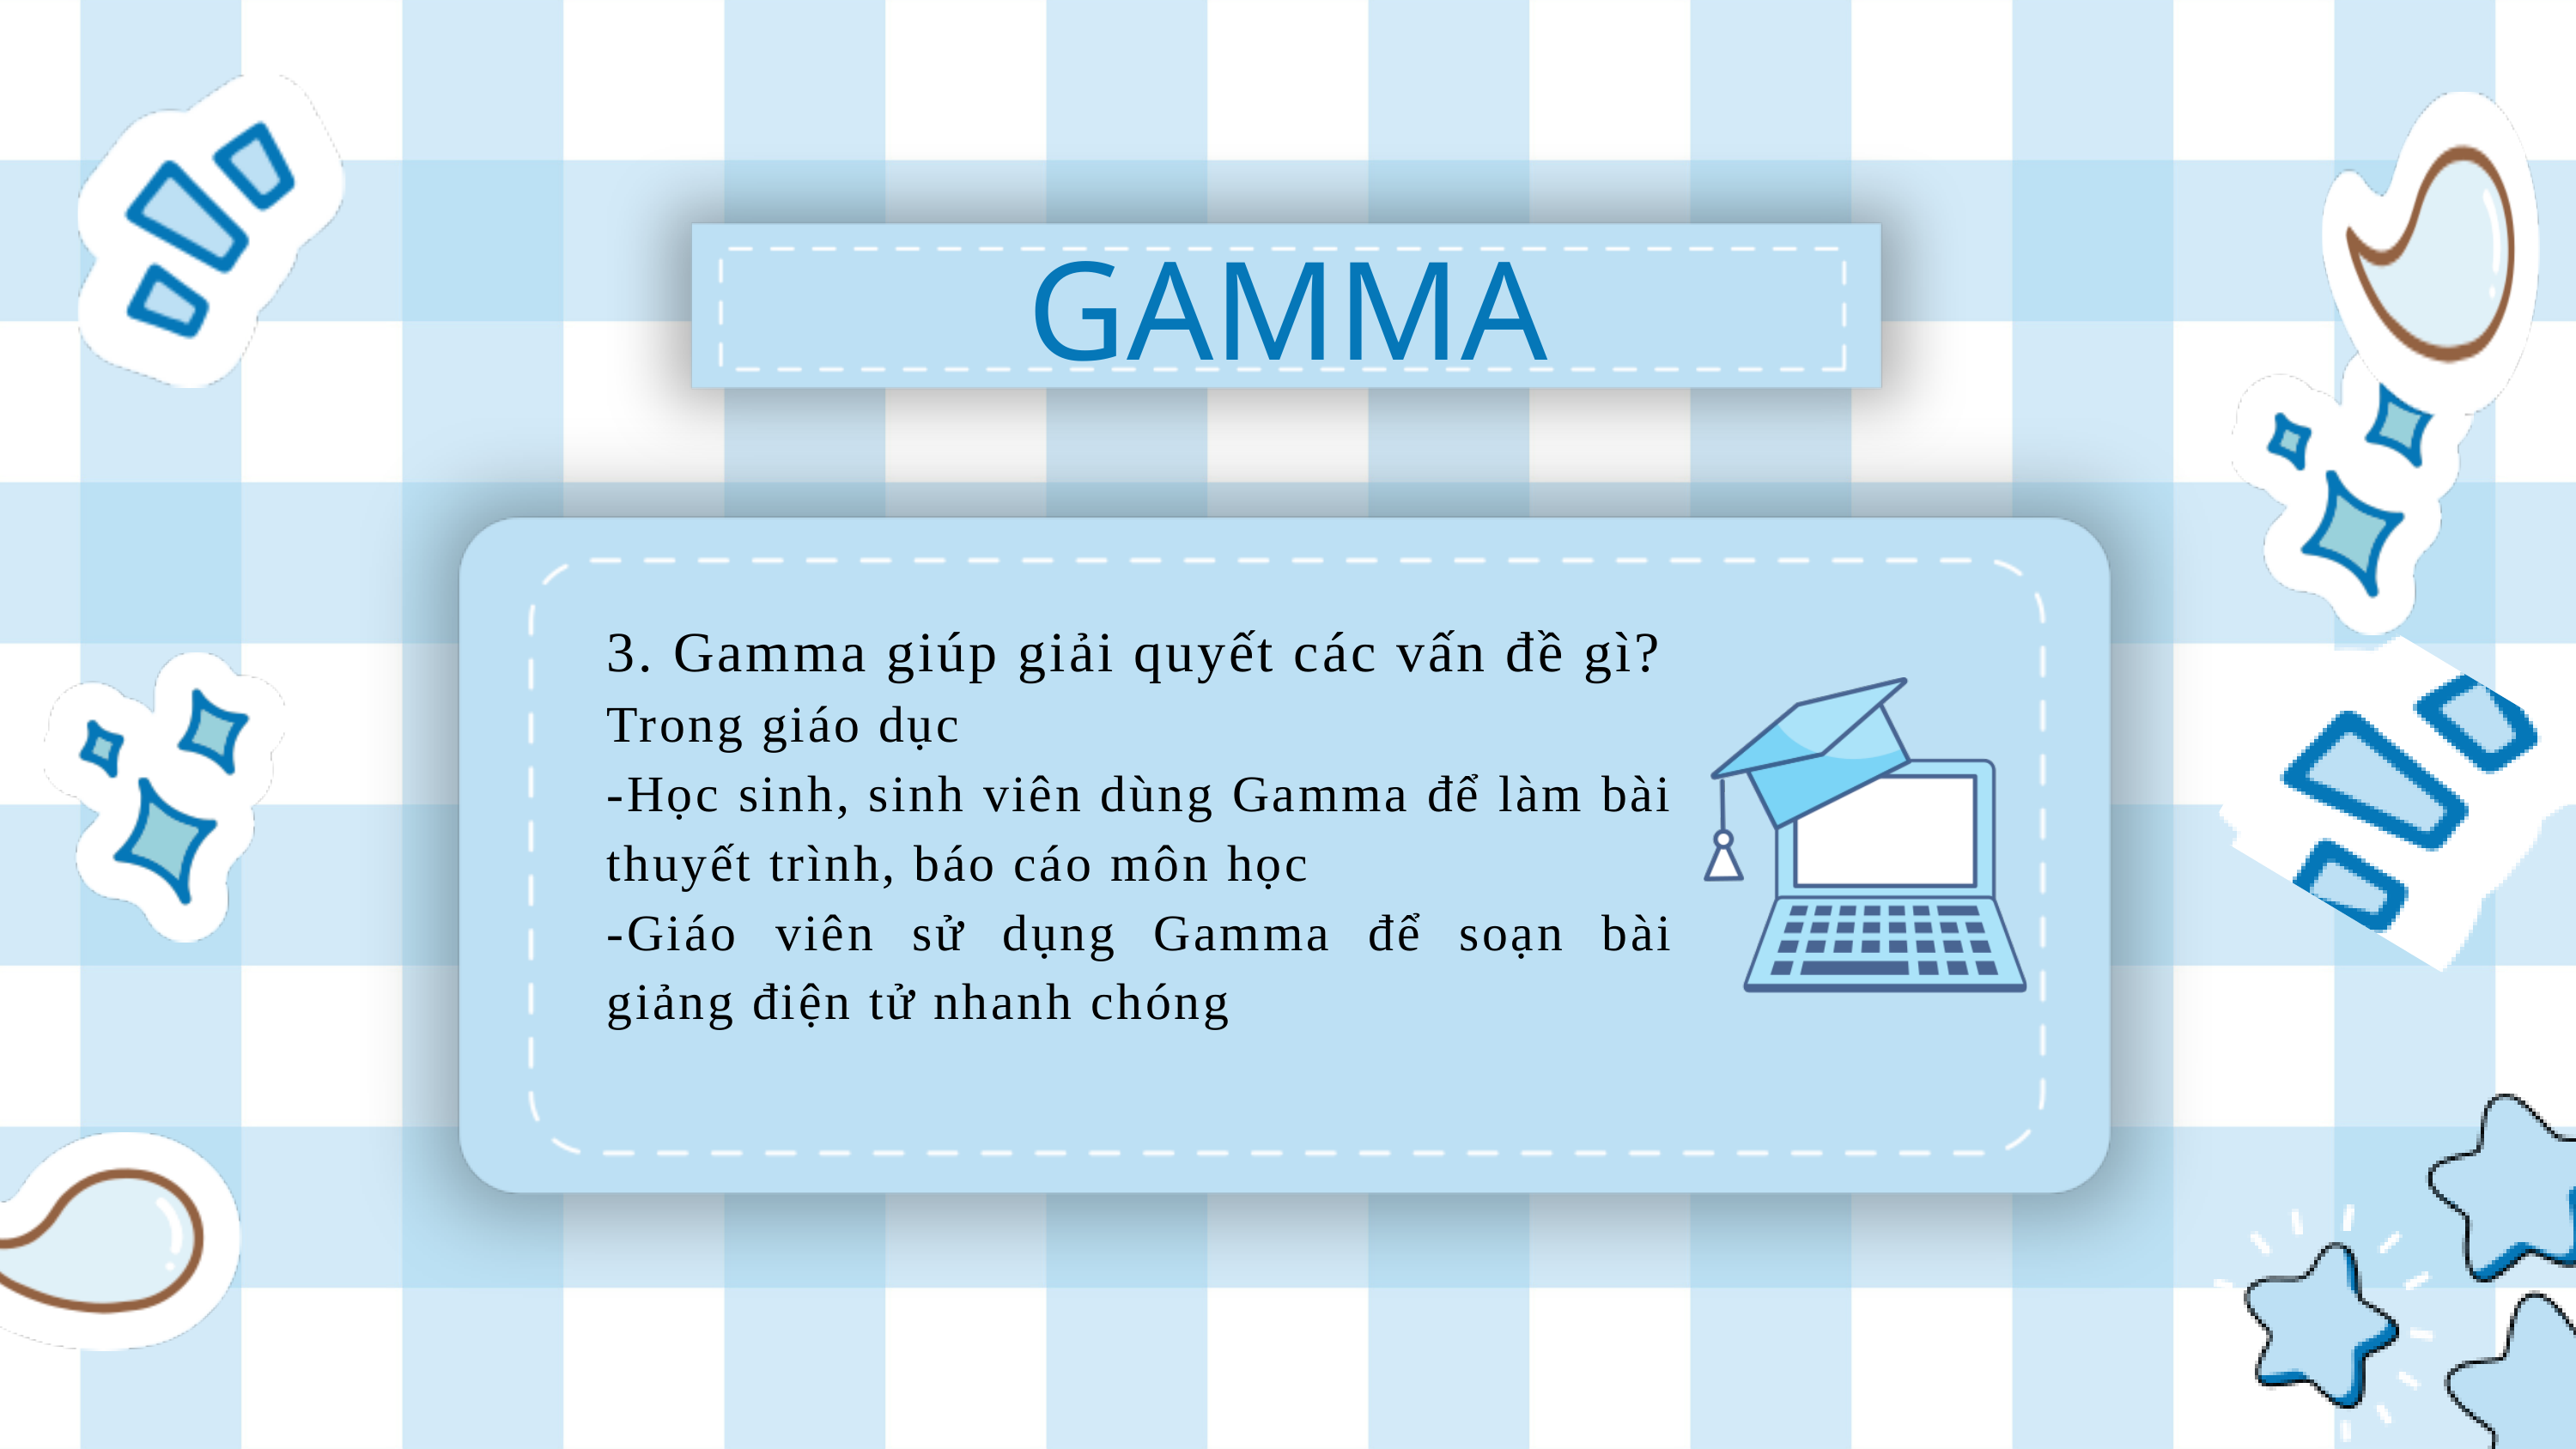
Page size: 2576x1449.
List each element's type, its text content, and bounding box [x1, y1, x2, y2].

text_box [2207, 1090, 2576, 1449]
text_box [2207, 602, 2576, 993]
text_box [77, 74, 346, 389]
text_box [0, 1132, 242, 1351]
text_box GAMMA [674, 251, 1903, 388]
text_box [2231, 345, 2474, 635]
text_box 3. Gamma giúp giải quyết các vấn đề gì? Trong giáo dục -Học sinh, sinh viên dùng Gamma để làm bài thuyết trình, báo cáo môn học -Giáo viên sử dụng Gamma để soạn bài giảng điện tử nhanh chóng [606, 606, 1677, 1100]
text_box [606, 144, 1970, 469]
text_box [1704, 677, 2027, 993]
text_box [360, 418, 2216, 1298]
text_box [0, 0, 2576, 1449]
text_box [2322, 92, 2540, 419]
text_box [43, 652, 287, 943]
